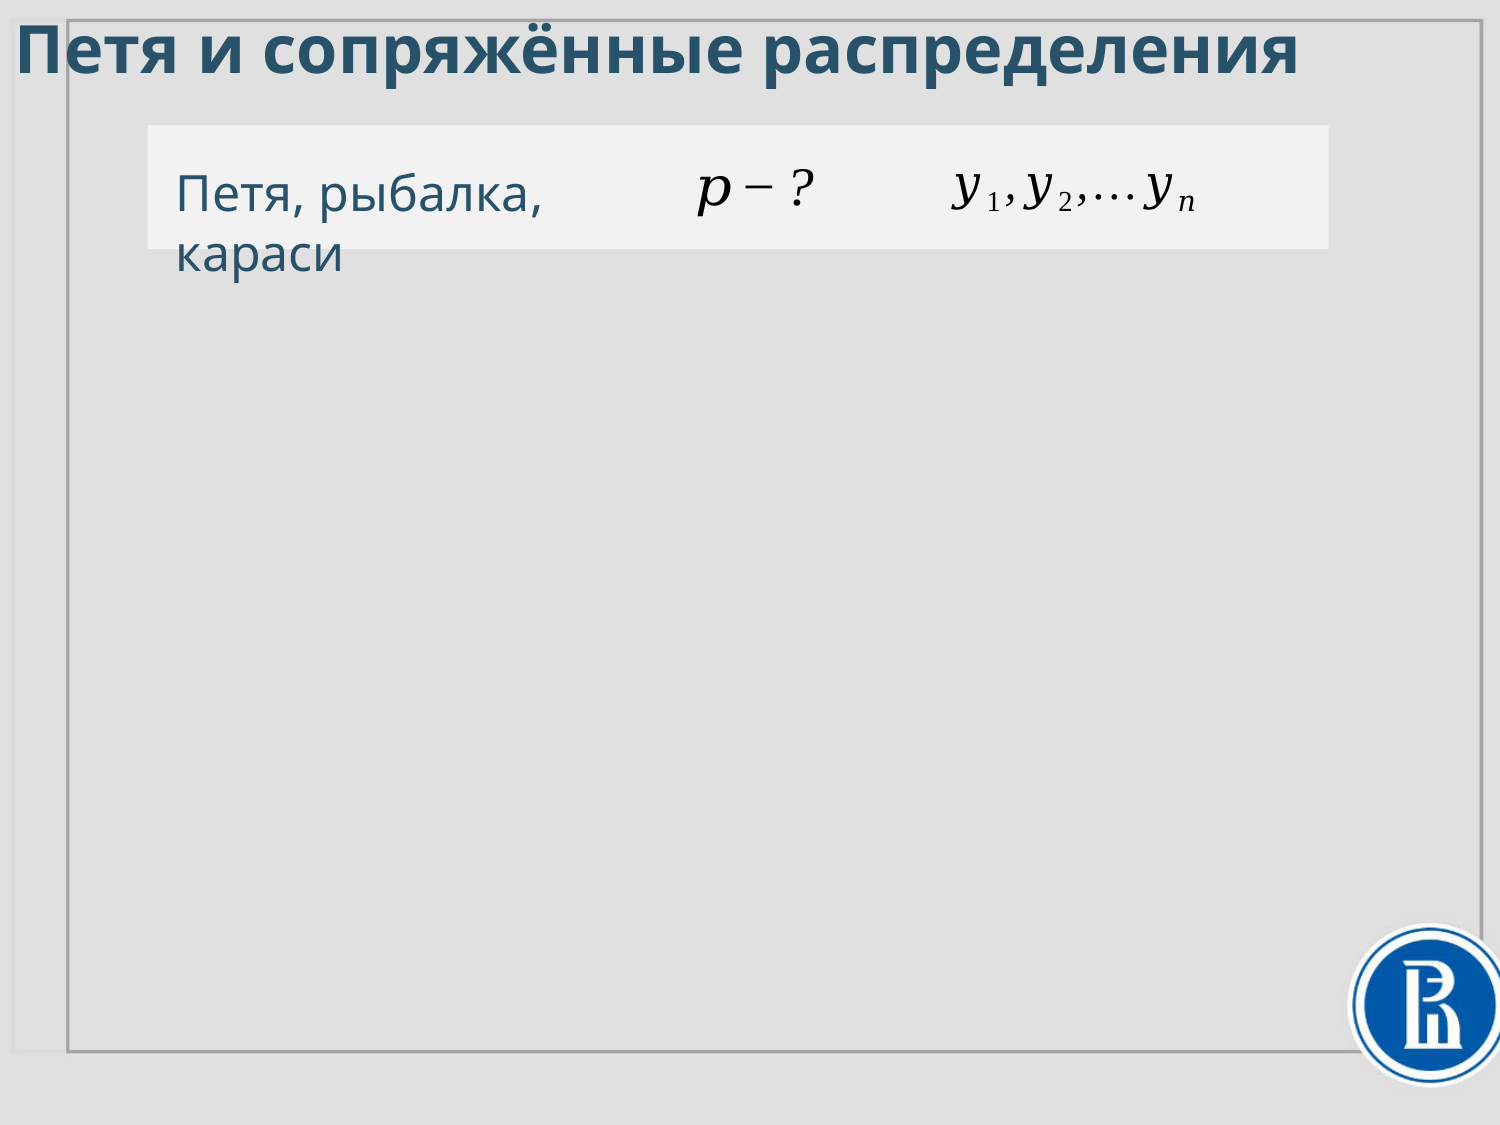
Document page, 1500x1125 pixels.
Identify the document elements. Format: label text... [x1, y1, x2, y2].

text_box Петя, рыбалка, караси [175, 161, 669, 232]
picture [0, 96, 1500, 1125]
text_box Петя и сопряжённые распределения [0, 0, 1500, 96]
text_box [147, 125, 1329, 250]
